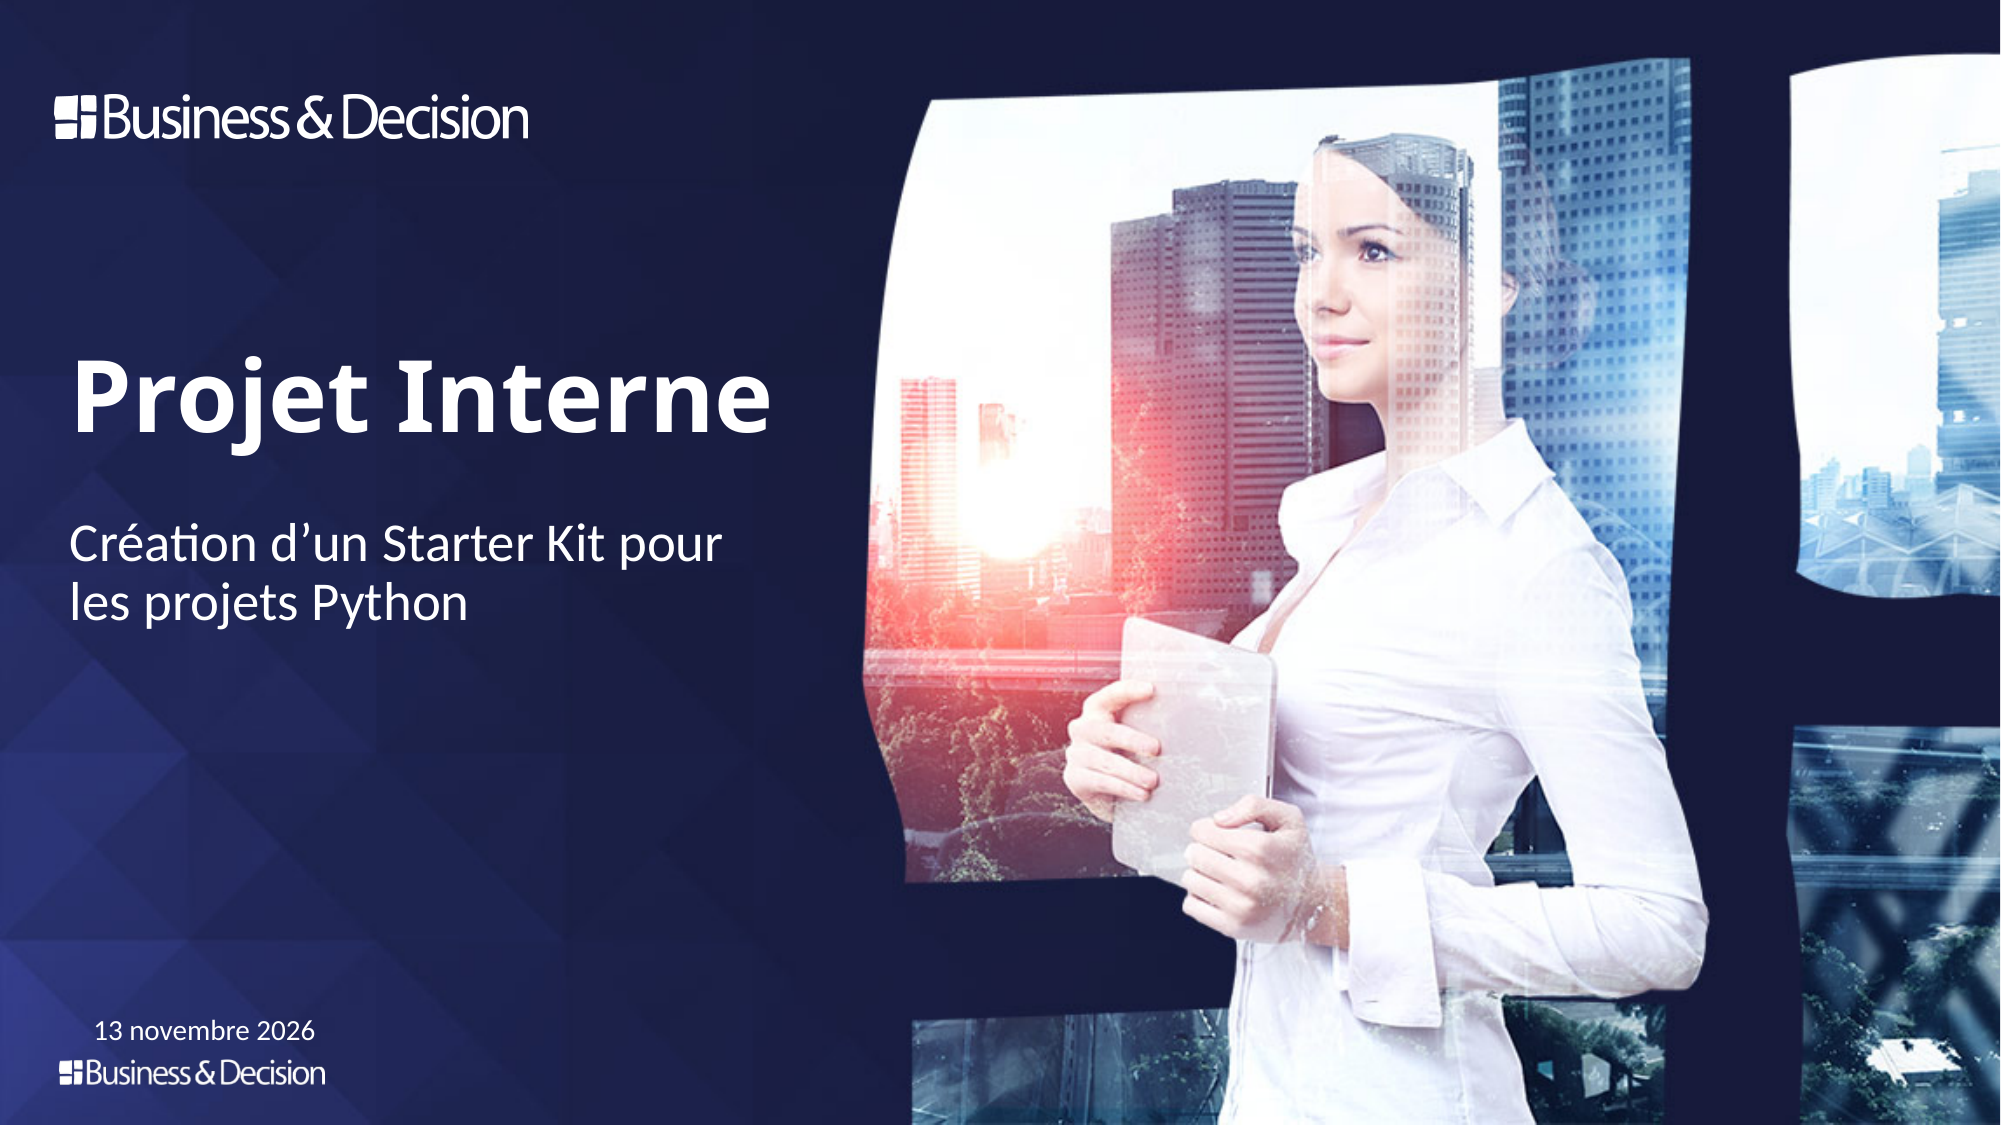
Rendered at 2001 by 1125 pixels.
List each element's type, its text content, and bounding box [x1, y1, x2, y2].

picture [0, 0, 2001, 1125]
subtitle Création d’un Starter Kit pour les projets Python [54, 506, 796, 641]
title Projet Interne [54, 201, 858, 463]
list 27 mai 2022 [78, 987, 881, 1051]
